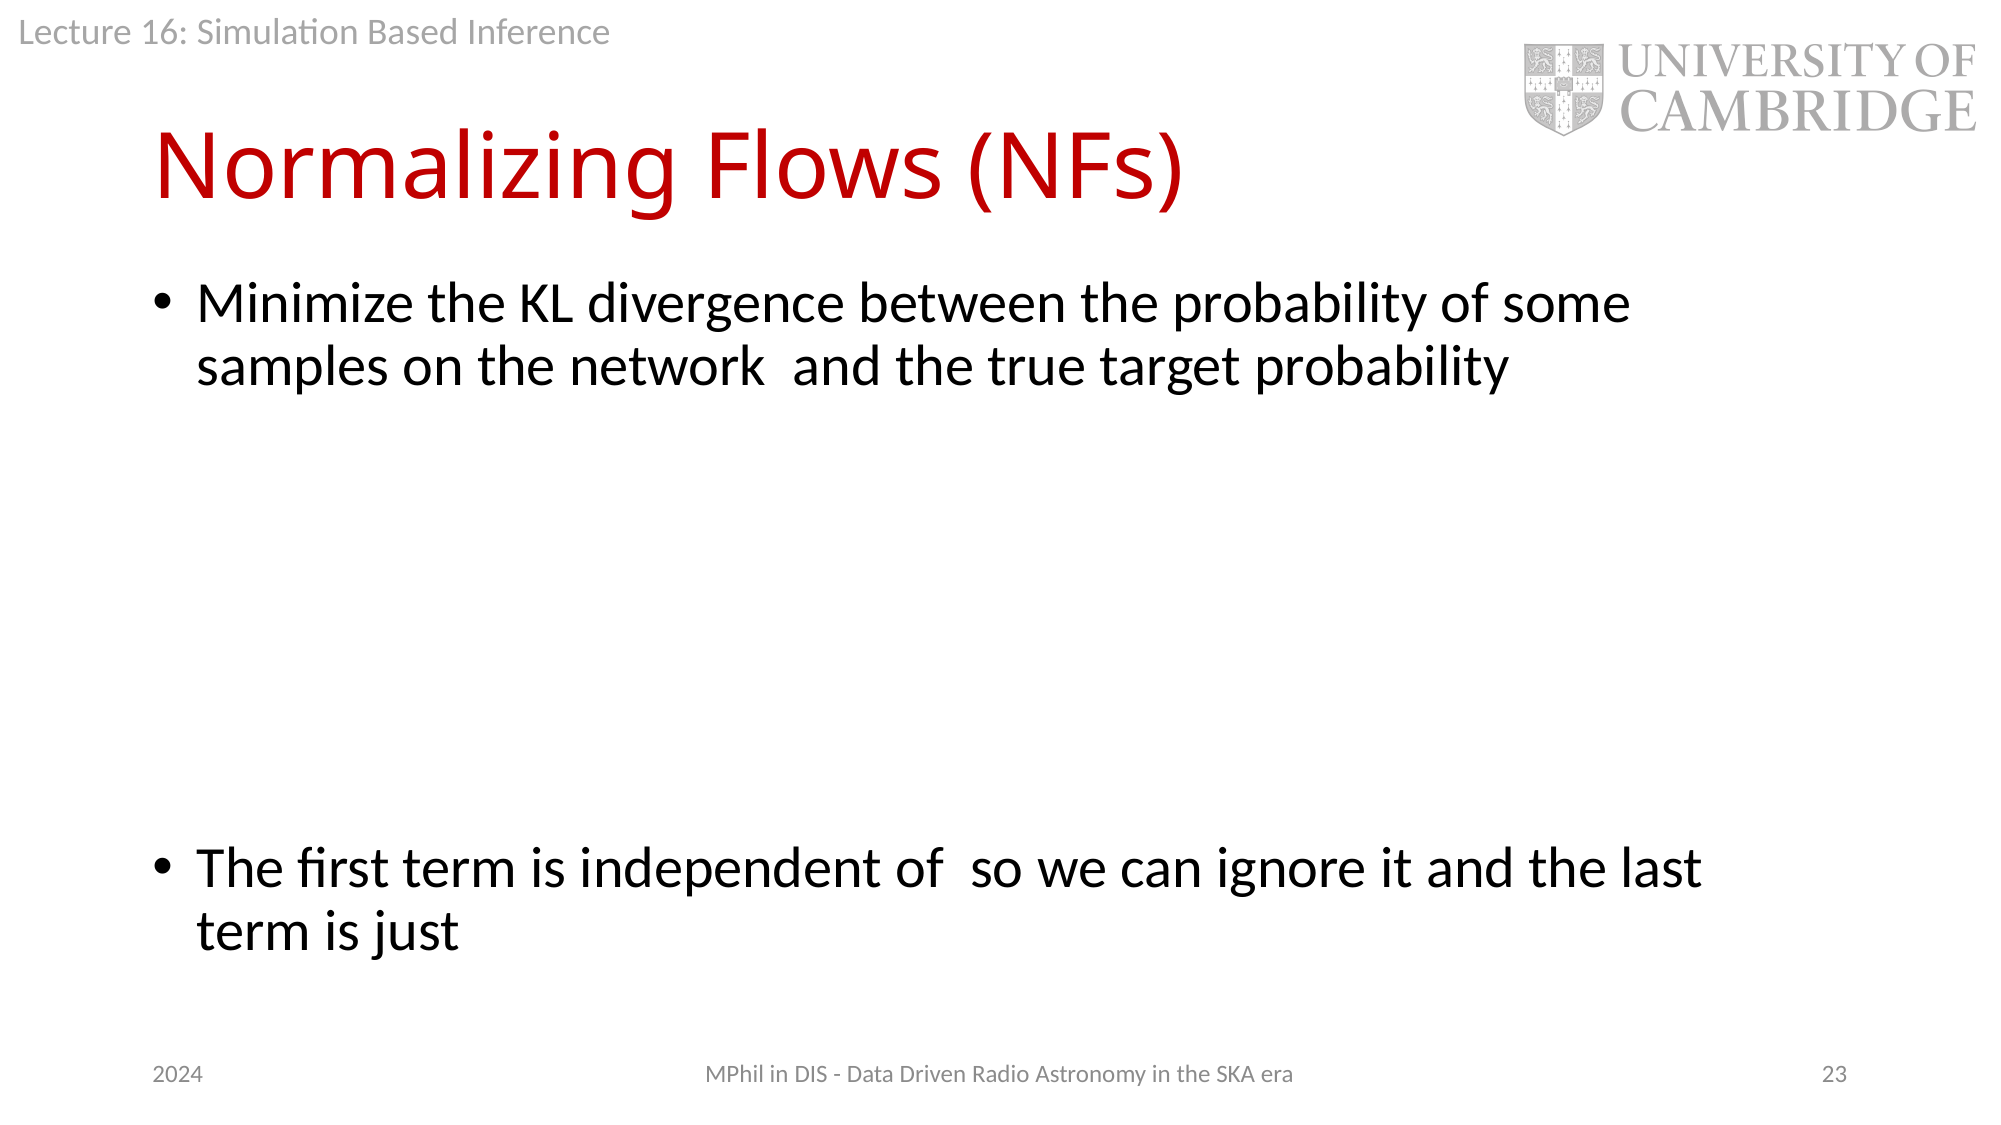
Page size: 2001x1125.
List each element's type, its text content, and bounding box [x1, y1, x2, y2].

footer MPhil in DIS - Data Driven Radio Astronomy in the SKA era [662, 1042, 1338, 1103]
slide_number 2024 [137, 1042, 588, 1103]
title Normalizing Flows (NFs) [137, 59, 1863, 278]
slide_number 23 [1412, 1042, 1863, 1103]
